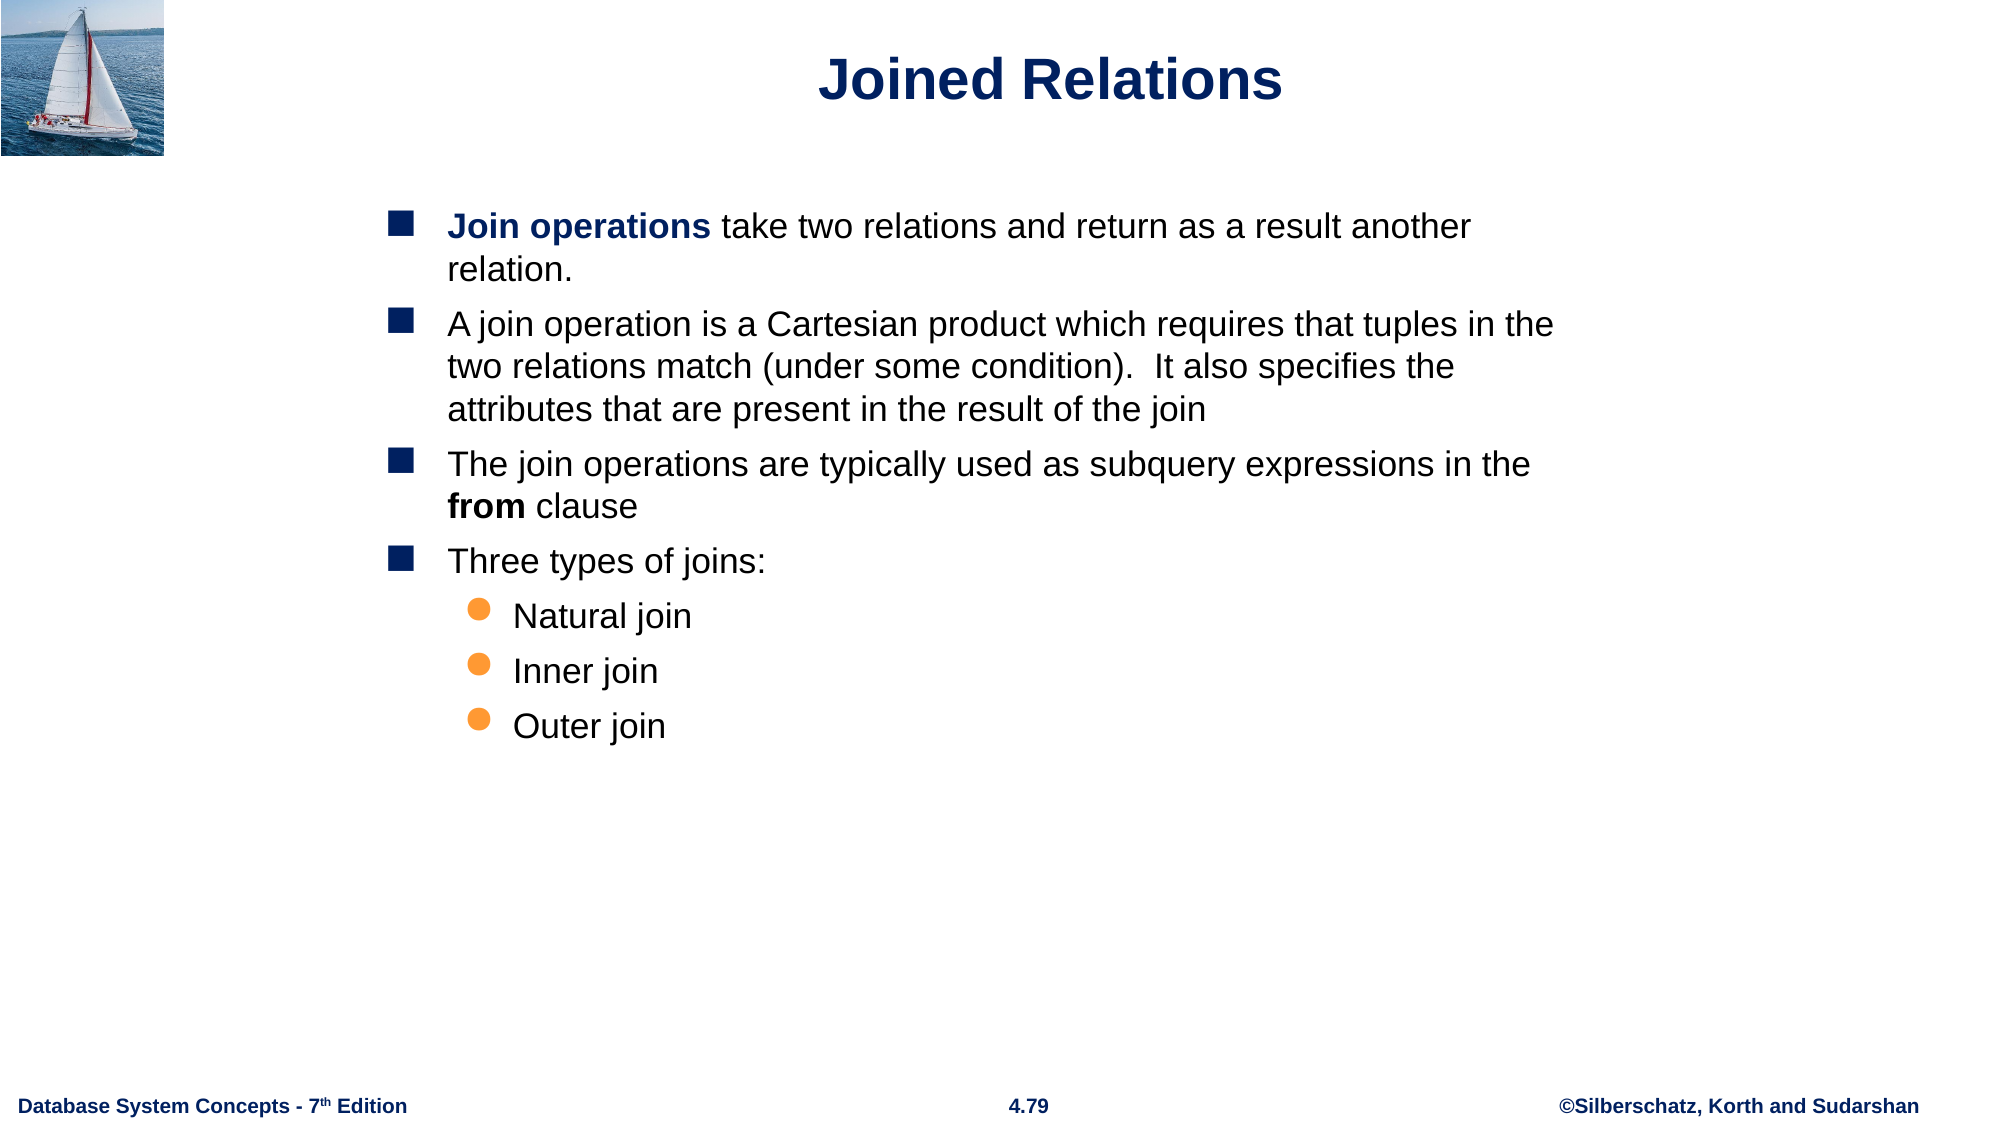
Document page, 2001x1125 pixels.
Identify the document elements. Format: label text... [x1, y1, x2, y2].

picture [1, 0, 164, 156]
title Joined Relations [167, 18, 1935, 120]
list Join operations take two relations and return as a result another relation. A join operation is a Cartesian product which requires that tuples in the two relations match (under some condition). It also specifies the attributes that are present in the result of the join The join operations are typically used as subquery expressions in the from clause Three types of joins: Natural join Inner join Outer join [376, 196, 1621, 943]
